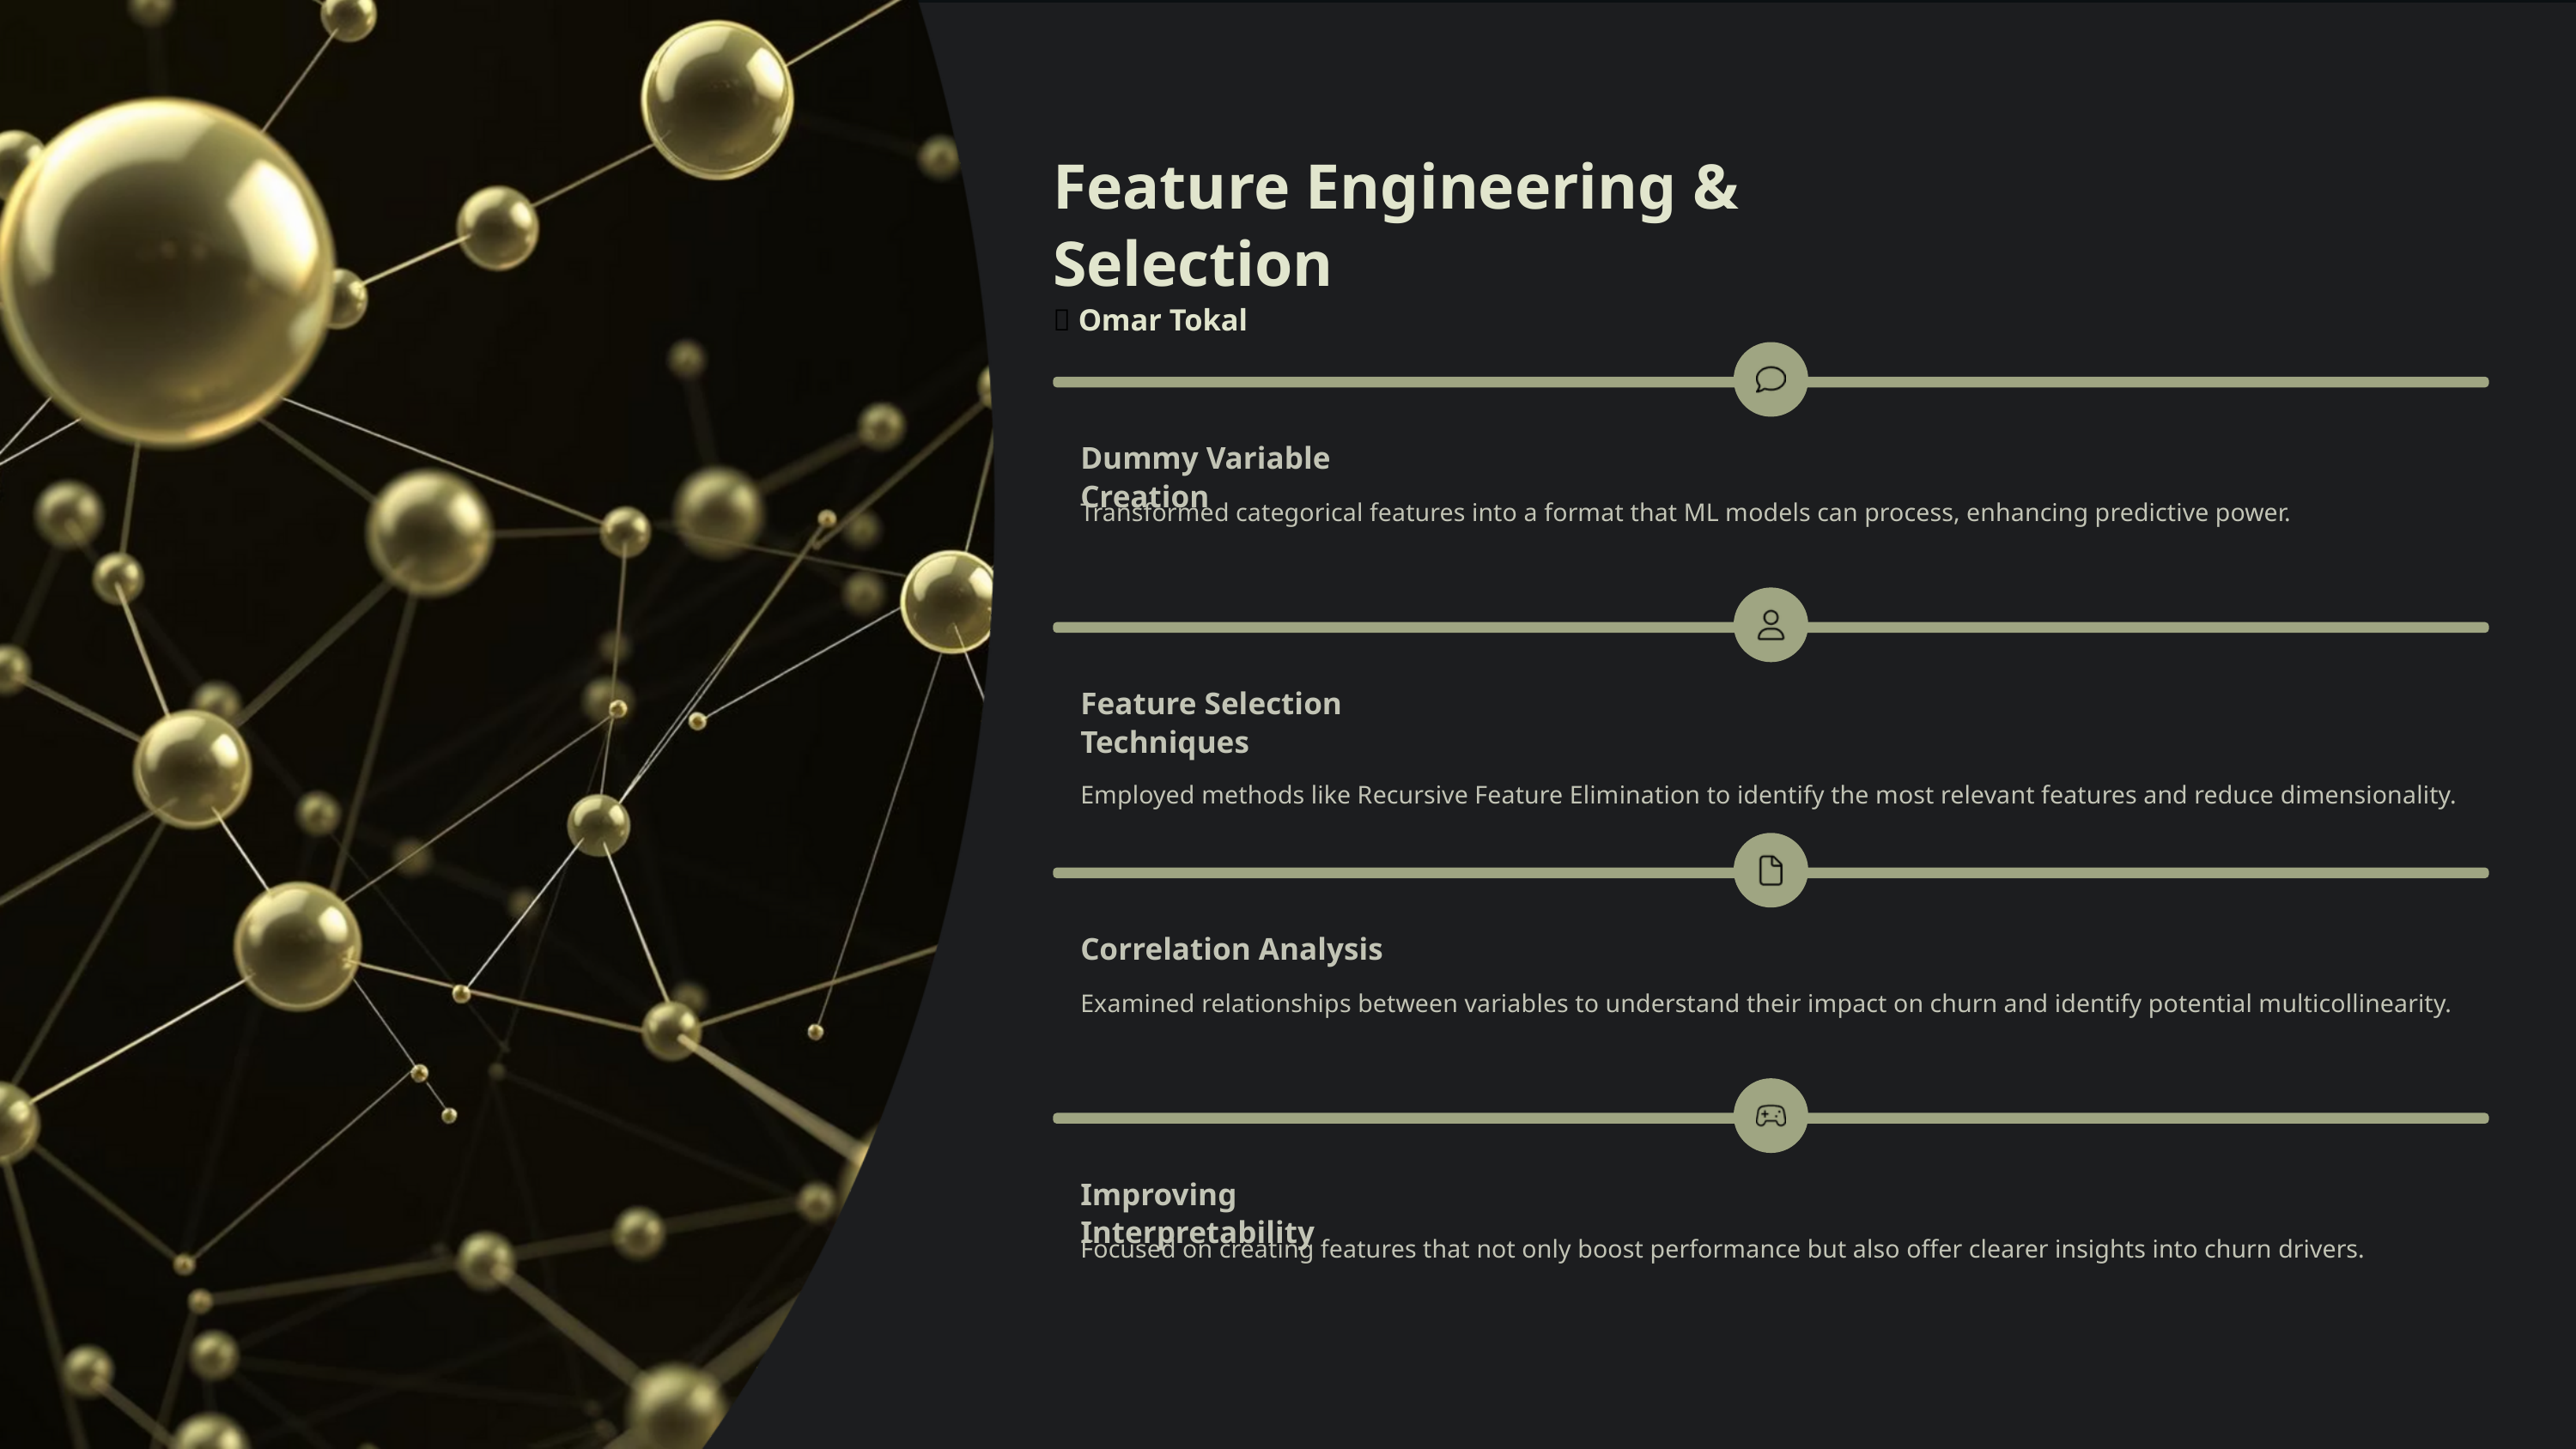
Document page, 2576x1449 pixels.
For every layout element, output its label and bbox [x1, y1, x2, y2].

text_box [1755, 605, 1787, 644]
text_box [1813, 1113, 2489, 1125]
text_box [1755, 360, 1787, 398]
text_box [1813, 376, 2489, 388]
text_box [1053, 397, 2489, 563]
text_box [0, 0, 1015, 1449]
text_box [1813, 621, 2489, 634]
text_box [1755, 851, 1787, 889]
text_box [1017, 2, 2576, 1449]
text_box [1053, 642, 2489, 809]
text_box [1755, 1096, 1787, 1135]
text_box [1053, 376, 1728, 388]
text_box [1733, 587, 1809, 663]
text_box [1733, 1077, 1809, 1154]
text_box [1813, 867, 2489, 879]
text_box [1053, 1113, 1728, 1125]
text_box [1053, 621, 1728, 634]
text_box [1053, 888, 2489, 1054]
text_box [1733, 342, 1809, 417]
text_box [1053, 867, 1728, 879]
text_box [1733, 833, 1809, 908]
text_box [1053, 1131, 2489, 1300]
